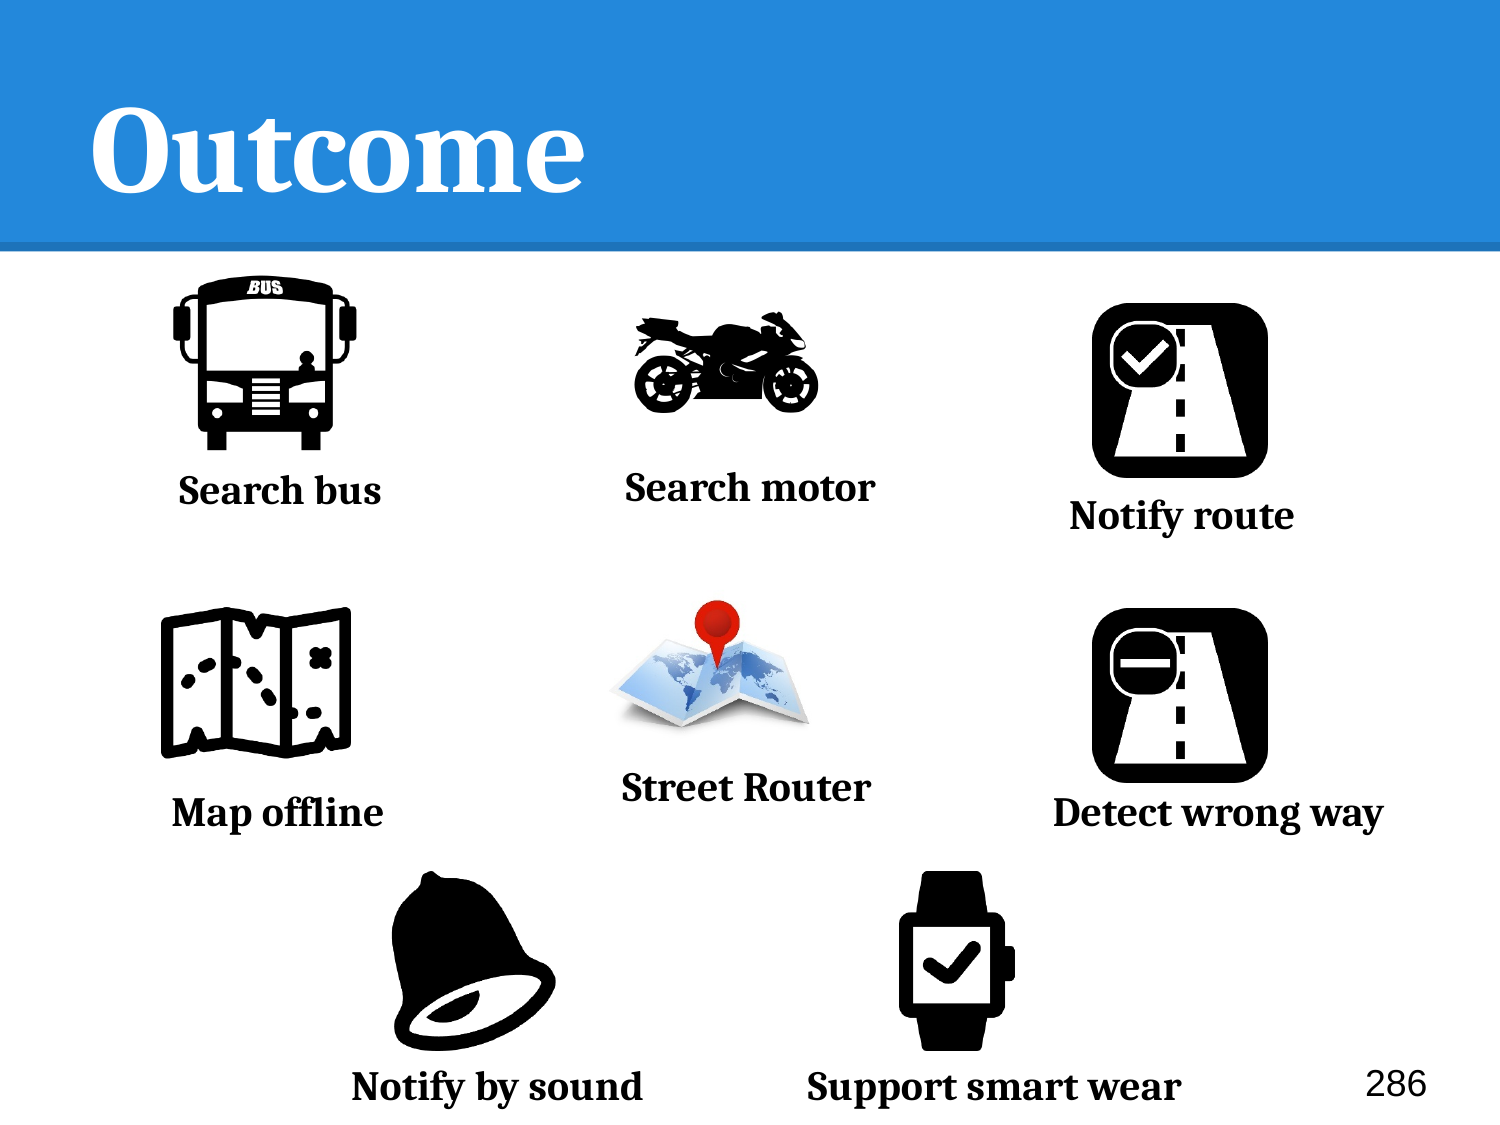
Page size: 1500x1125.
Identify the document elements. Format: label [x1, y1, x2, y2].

title [75, 45, 1425, 233]
text_box [1024, 607, 1413, 843]
text_box [606, 269, 896, 519]
text_box [151, 587, 405, 844]
text_box [1046, 302, 1319, 547]
text_box [160, 269, 401, 522]
text_box [598, 568, 896, 819]
text_box [782, 871, 1208, 1117]
slide_number [1350, 1038, 1494, 1125]
text_box [331, 871, 664, 1117]
